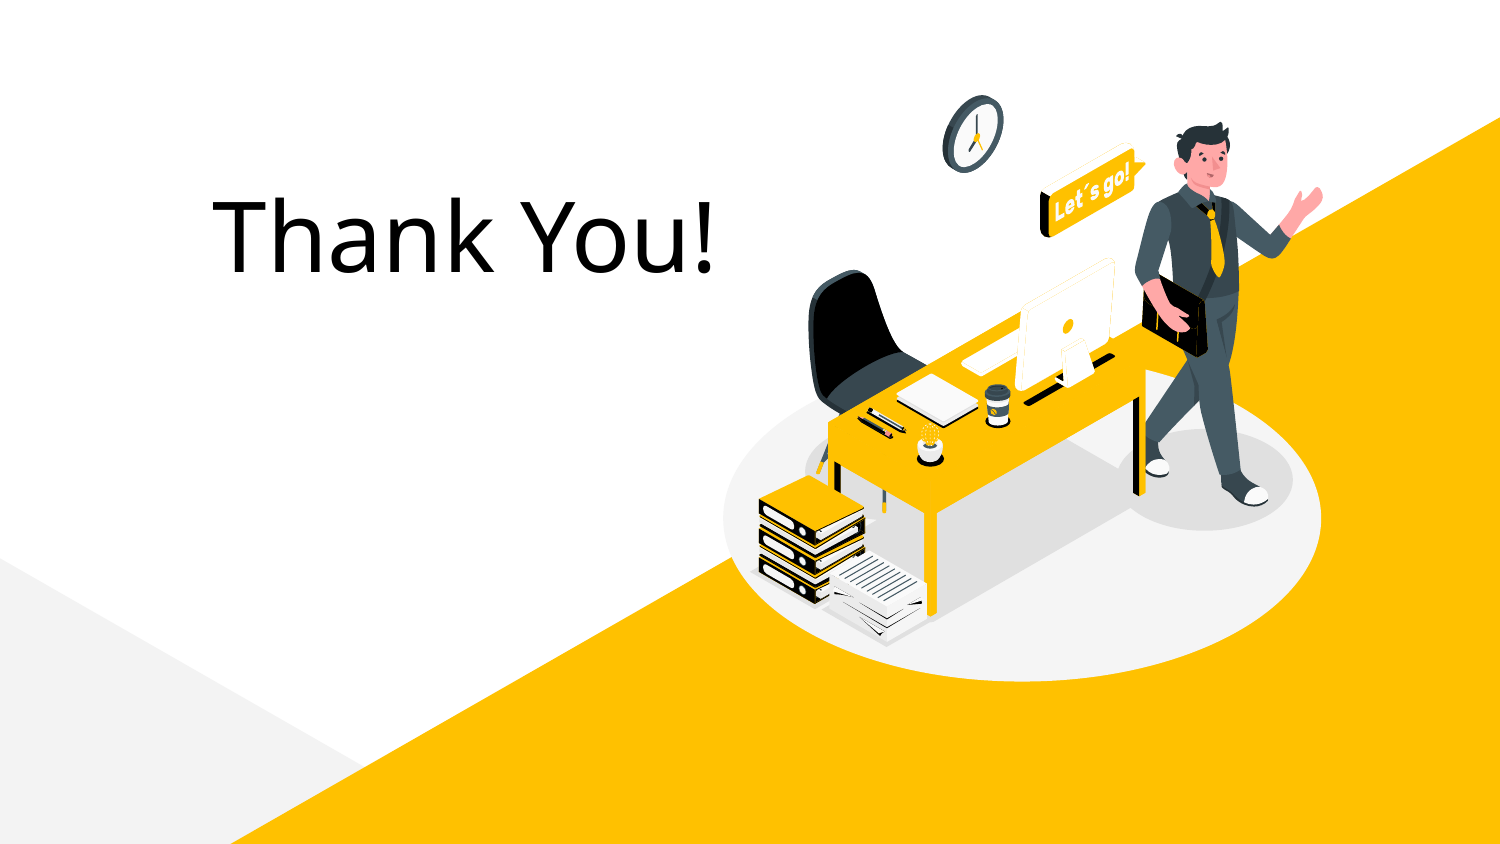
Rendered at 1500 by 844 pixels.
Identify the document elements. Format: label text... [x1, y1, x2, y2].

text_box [722, 94, 1324, 682]
title Thank You! [97, 159, 717, 315]
